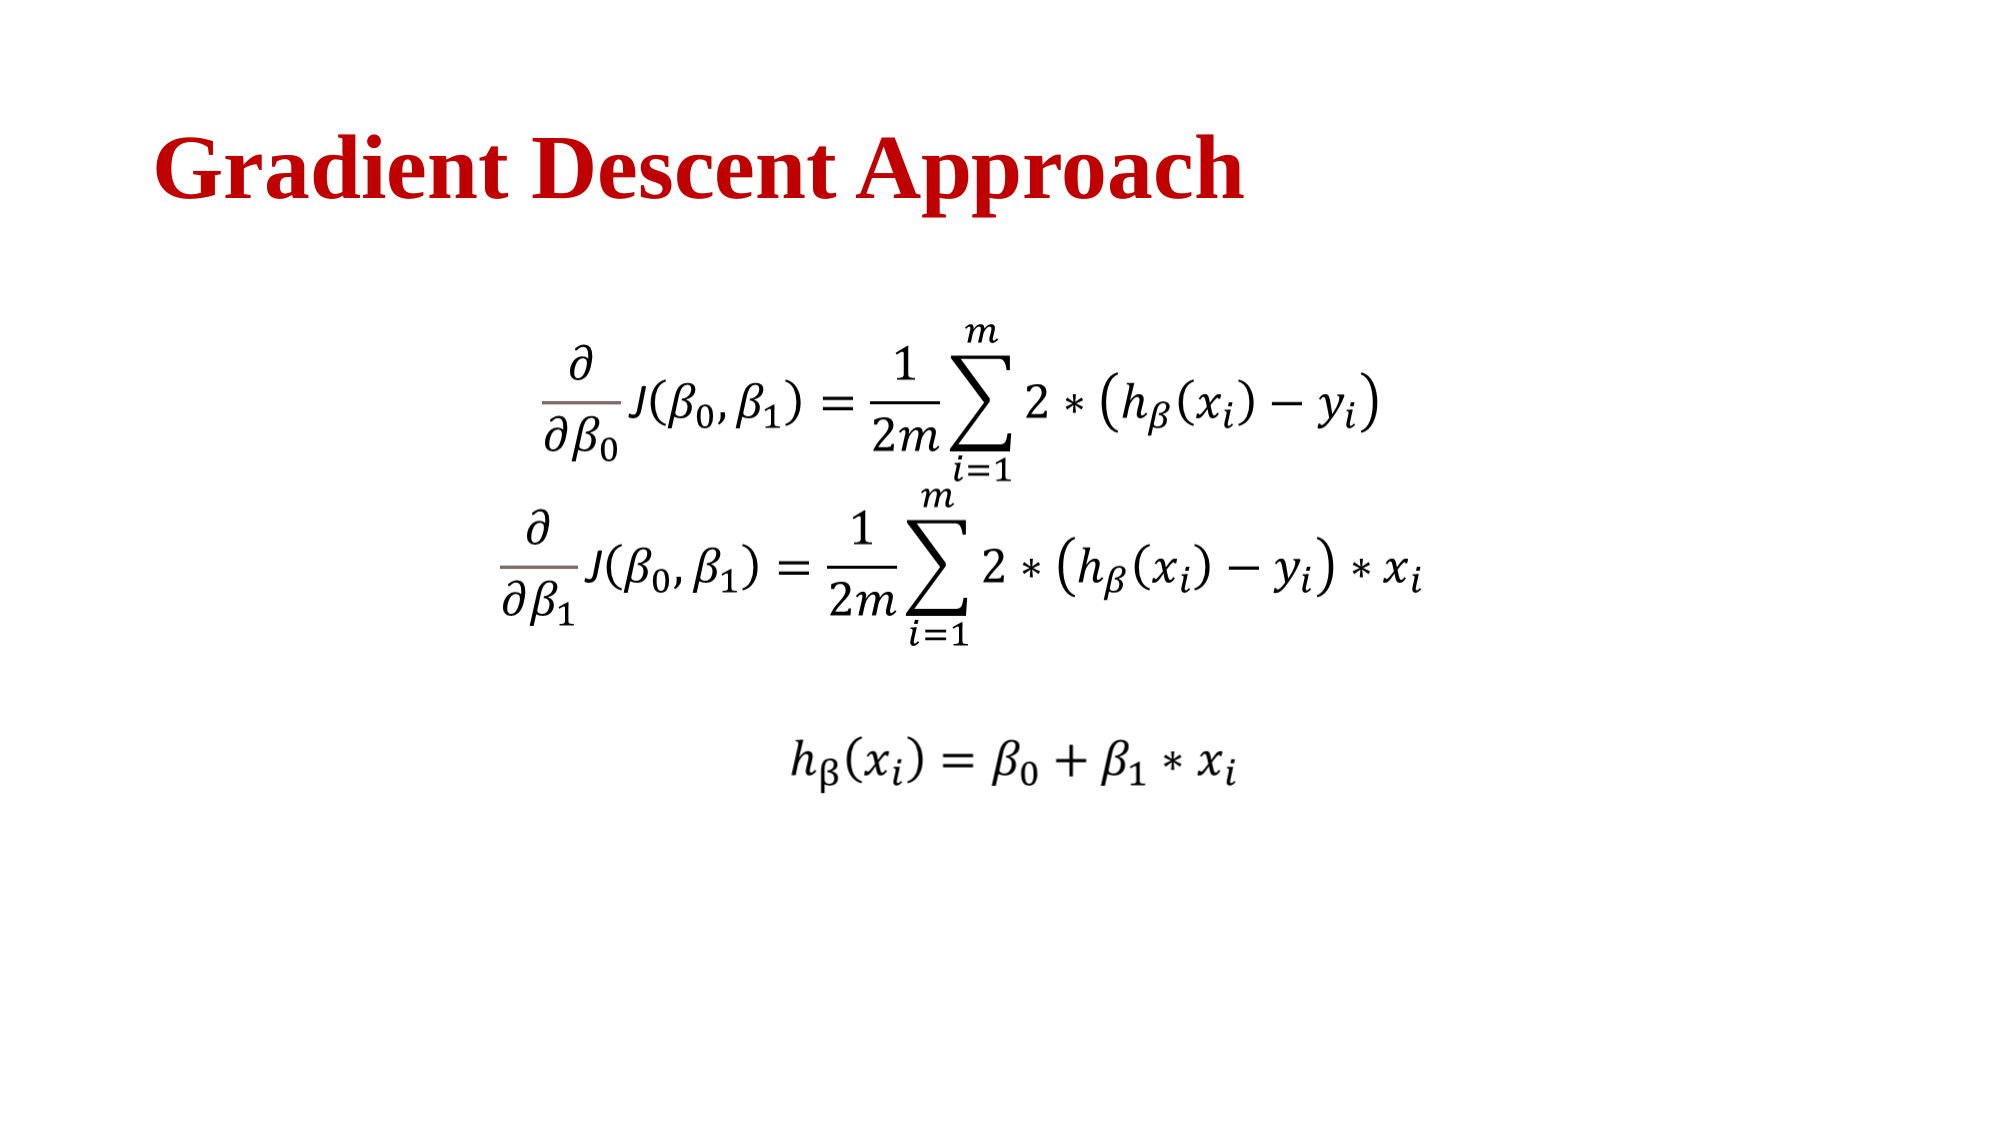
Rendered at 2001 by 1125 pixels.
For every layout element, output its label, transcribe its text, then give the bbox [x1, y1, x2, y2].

title Gradient Descent Approach [137, 59, 1863, 278]
text_box [358, 310, 1566, 657]
text_box [499, 719, 1529, 801]
